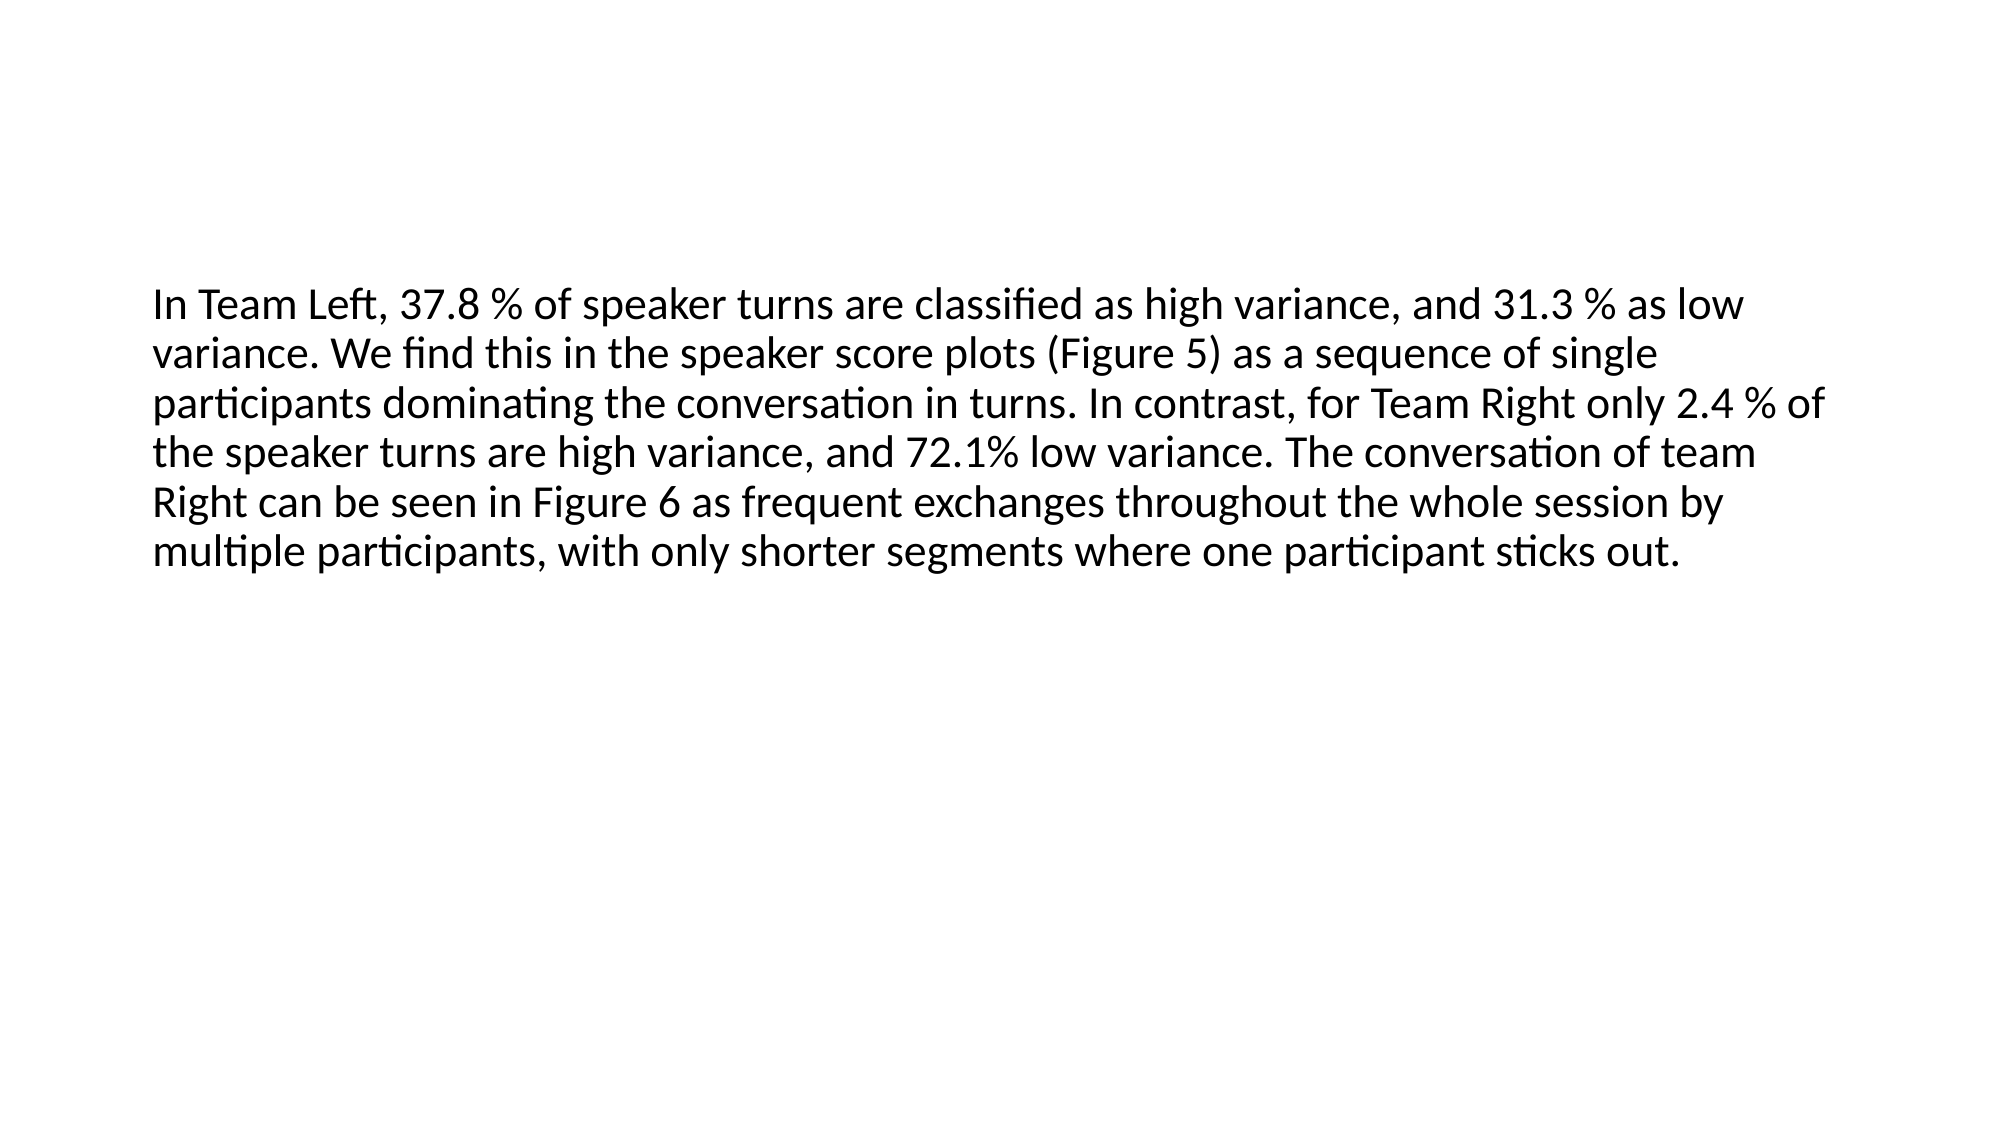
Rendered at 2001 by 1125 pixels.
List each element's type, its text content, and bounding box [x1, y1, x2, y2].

list In Team Left, 37.8 % of speaker turns are classified as high variance, and 31.3 % as low variance. We find this in the speaker score plots (Figure 5) as a sequence of single participants dominating the conversation in turns. In contrast, for Team Right only 2.4 % of the speaker turns are high variance, and 72.1% low variance. The conversation of team Right can be seen in Figure 6 as frequent exchanges throughout the whole session by multiple participants, with only shorter segments where one participant sticks out. [137, 272, 1863, 1014]
